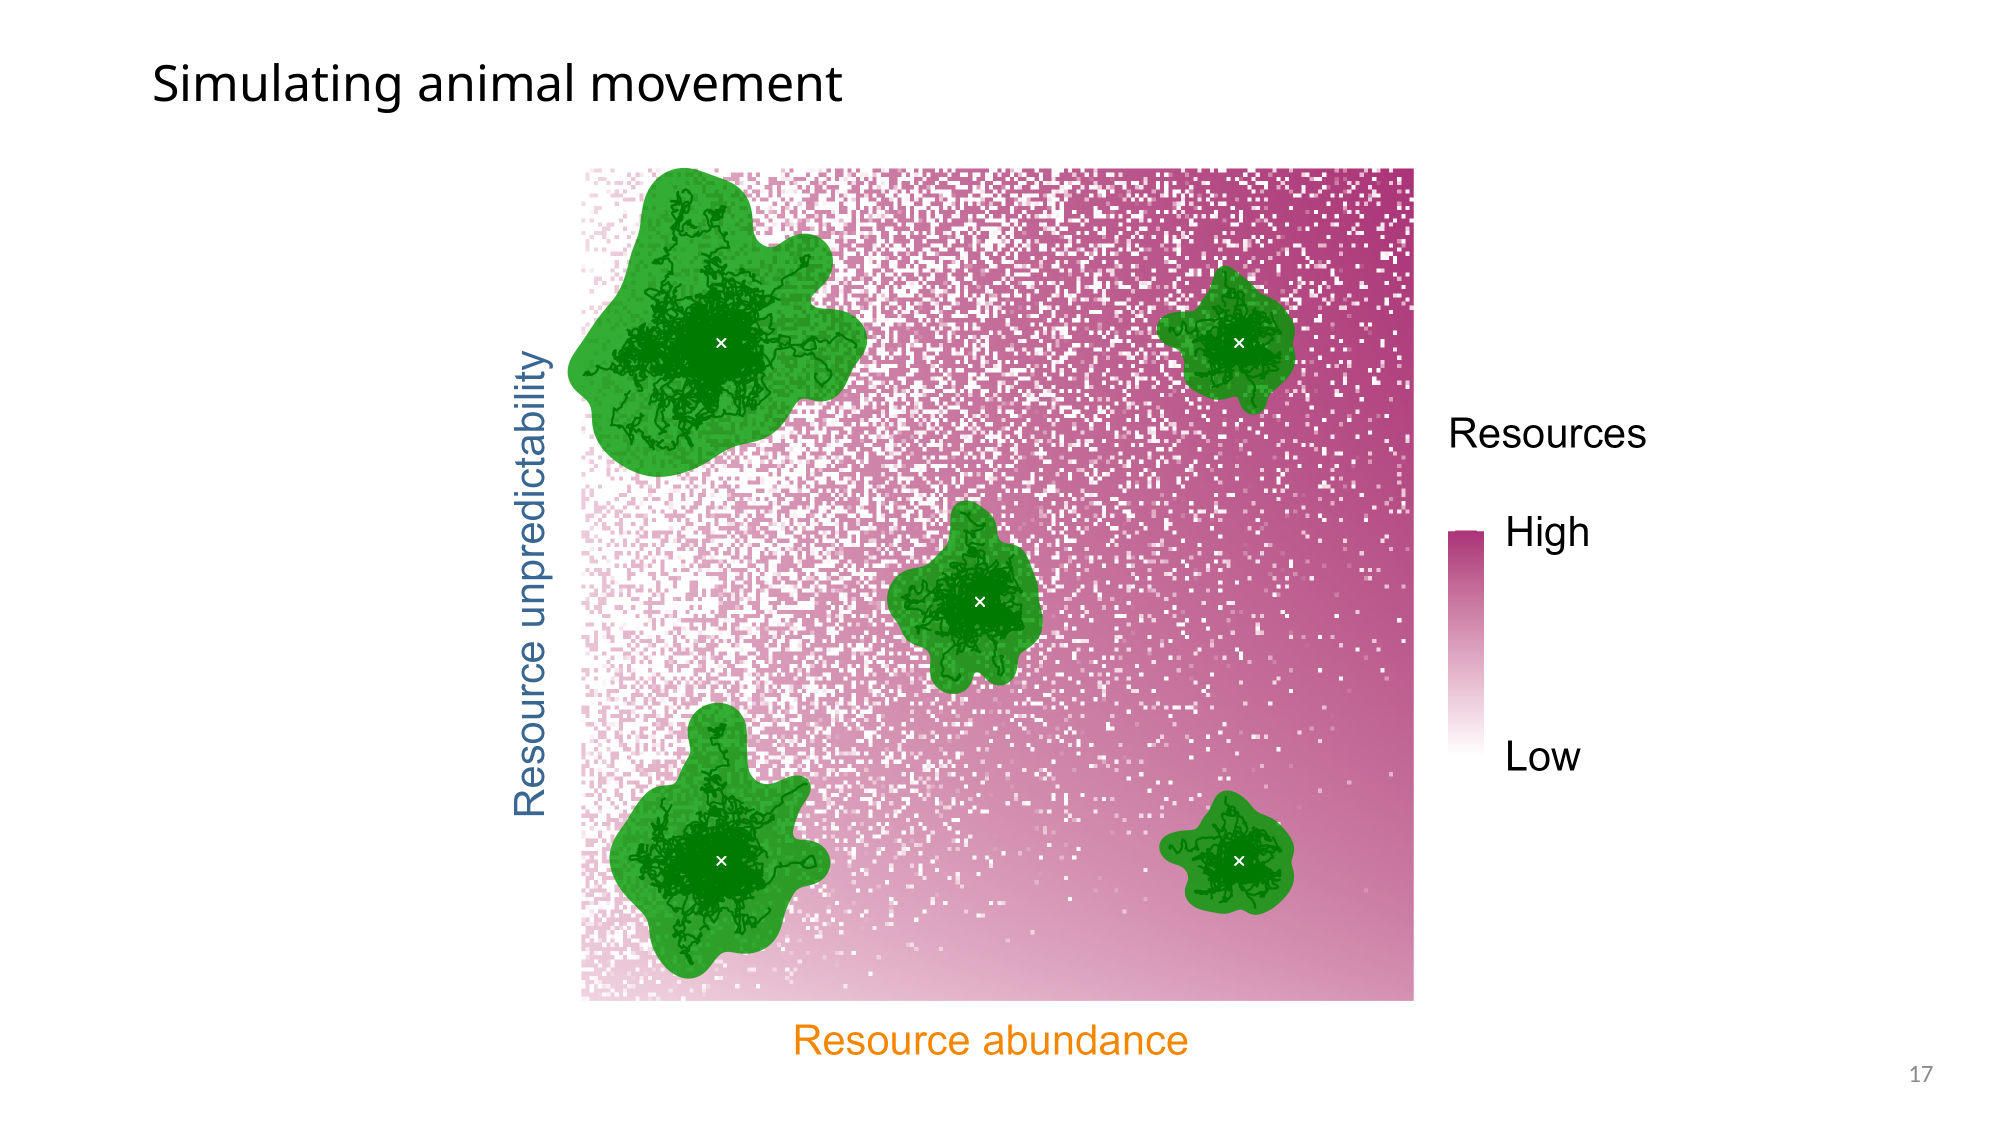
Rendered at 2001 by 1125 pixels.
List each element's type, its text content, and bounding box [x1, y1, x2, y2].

title Simulating animal movement [137, 58, 1863, 111]
slide_number 17 [1830, 1042, 1949, 1103]
picture [490, 156, 1691, 1057]
